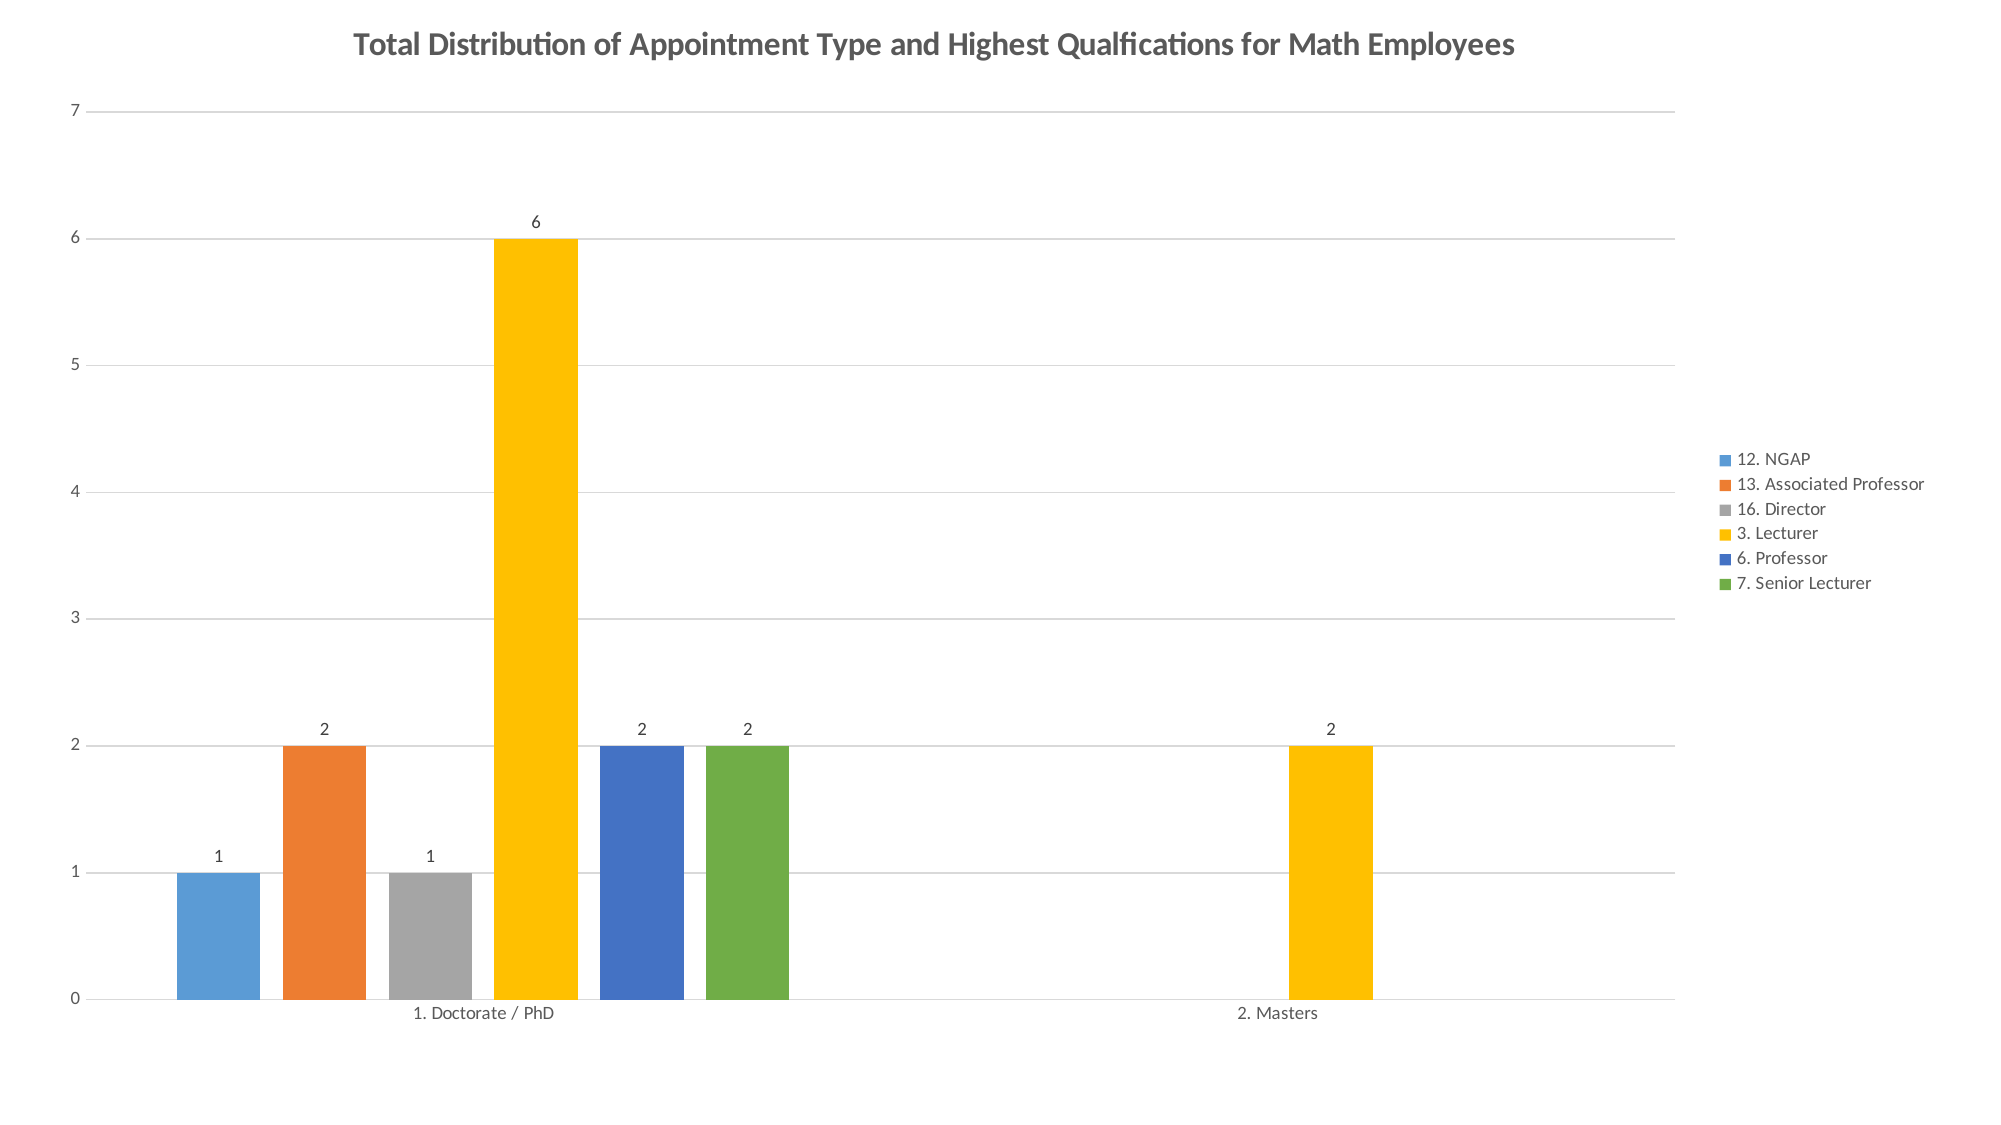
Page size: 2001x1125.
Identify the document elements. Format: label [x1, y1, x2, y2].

chart [32, 0, 1944, 1046]
